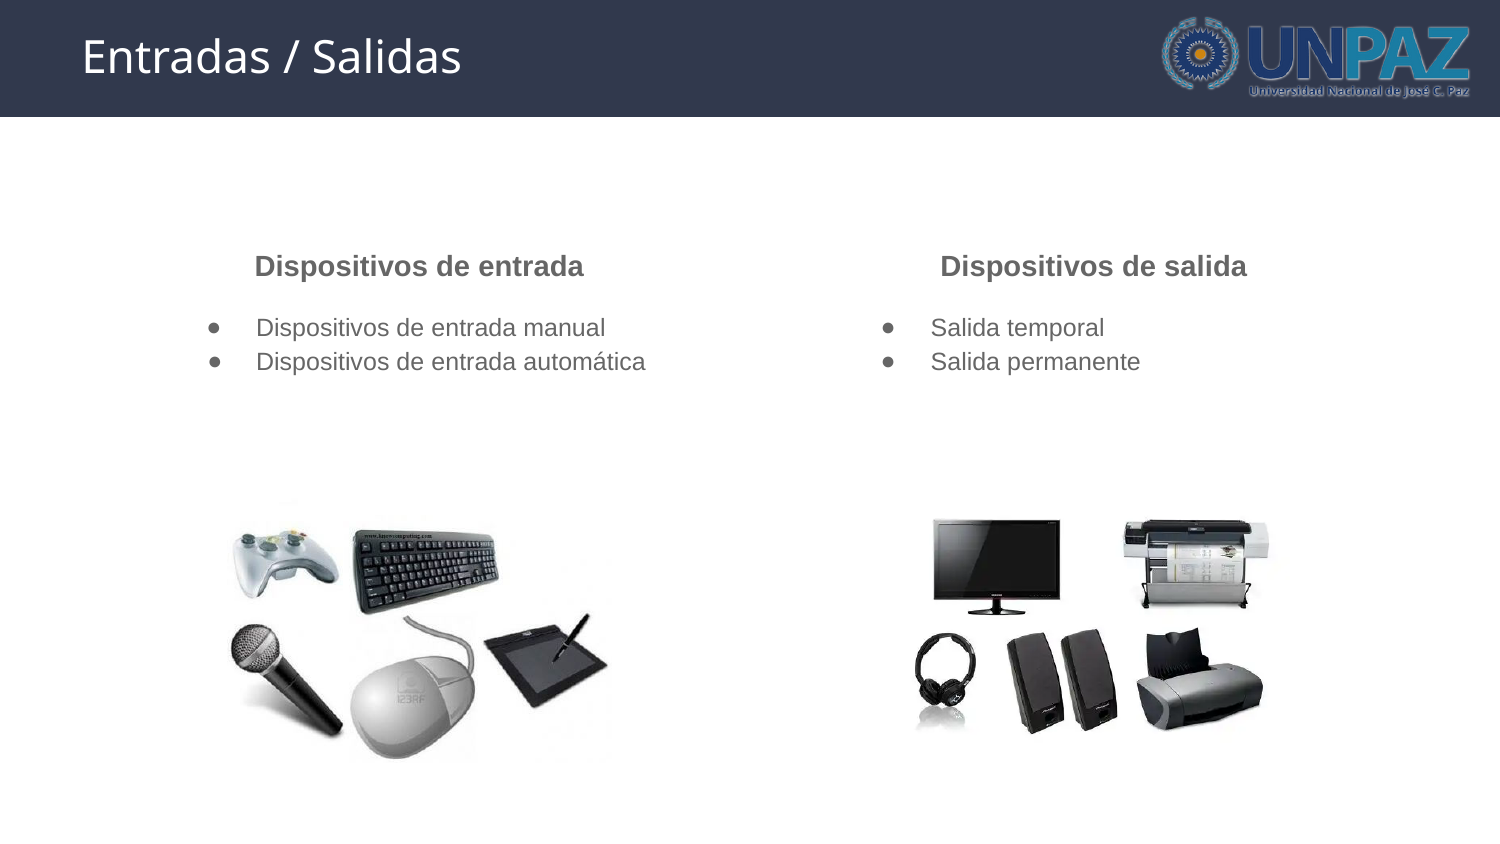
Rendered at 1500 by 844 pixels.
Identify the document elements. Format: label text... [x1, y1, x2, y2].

text_box [0, 0, 1143, 117]
list Dispositivos de salida Salida temporal Salida permanente [840, 226, 1348, 414]
picture [1145, 0, 1500, 118]
list Dispositivos de entrada Dispositivos de entrada manual Dispositivos de entrada automática [166, 226, 673, 429]
title Entradas / Salidas [66, 12, 1068, 105]
picture [227, 495, 612, 763]
picture [894, 510, 1294, 748]
